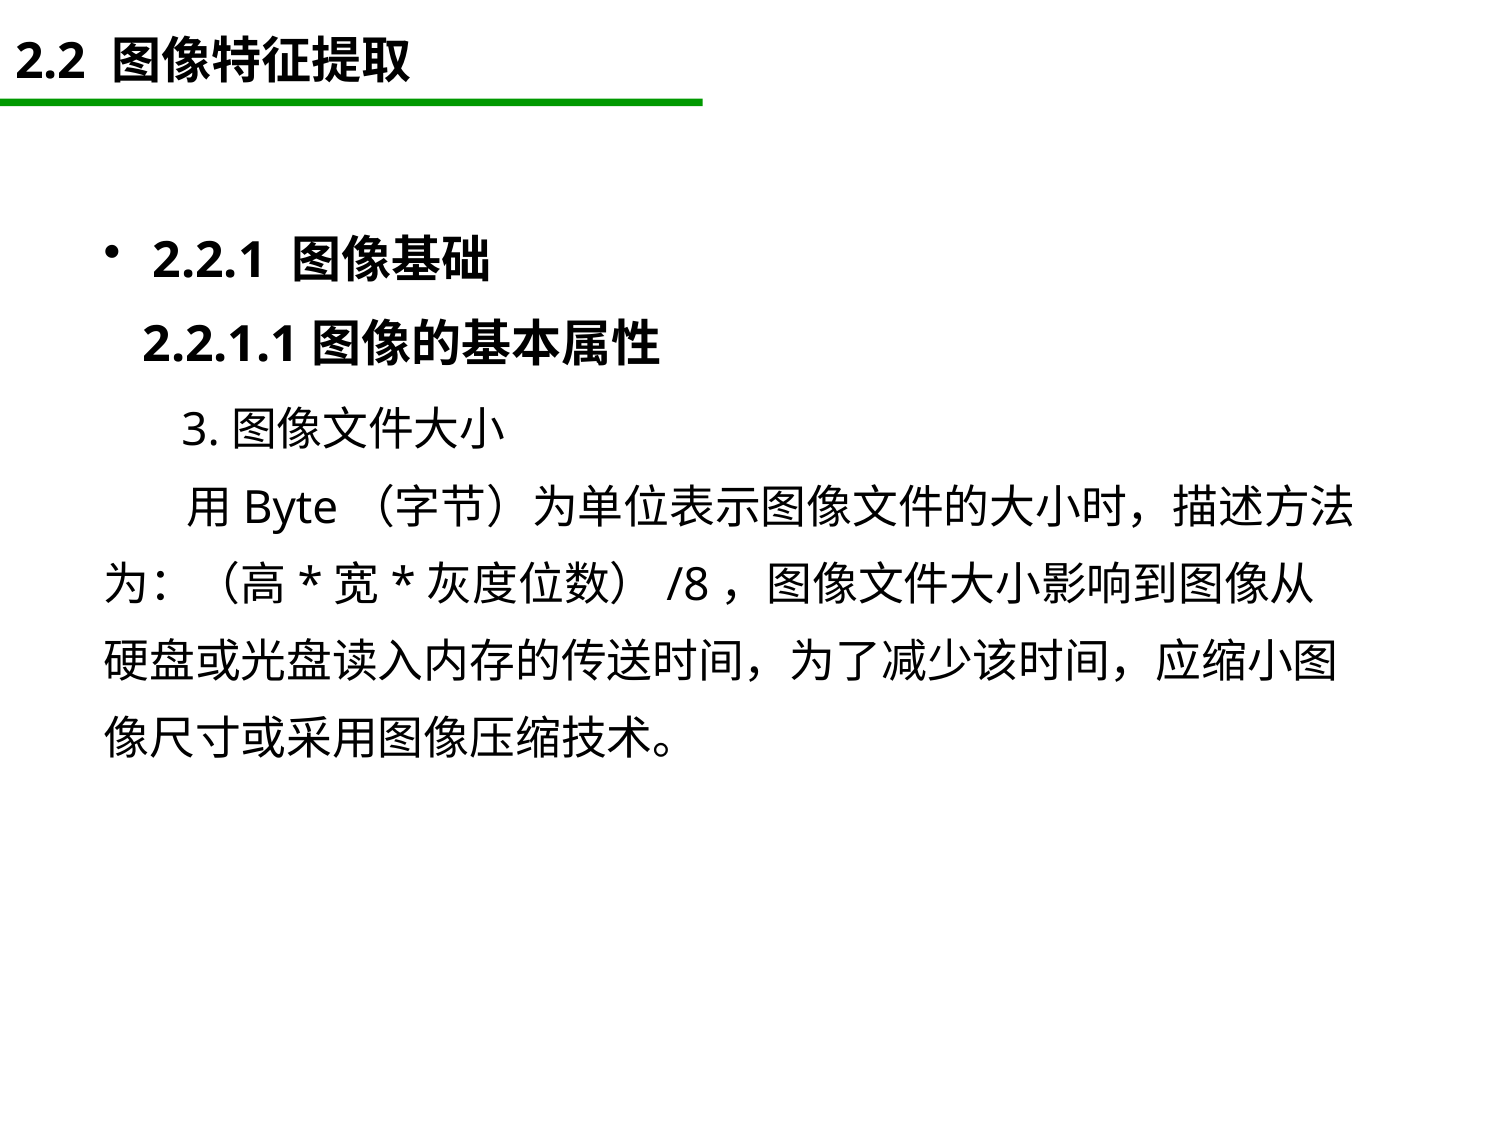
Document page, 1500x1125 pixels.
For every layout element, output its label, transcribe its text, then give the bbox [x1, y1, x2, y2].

list 2.2.1 图像基础 2.2.1.1图像的基本属性 3.图像文件大小 用Byte（字节）为单位表示图像文件的大小时，描述方法为：（高*宽*灰度位数）/8，图像文件大小影响到图像从硬盘或光盘读入内存的传送时间，为了减少该时间，应缩小图像尺寸或采用图像压缩技术。 [88, 196, 1377, 975]
title 2.2 图像特征提取 [0, 18, 920, 98]
